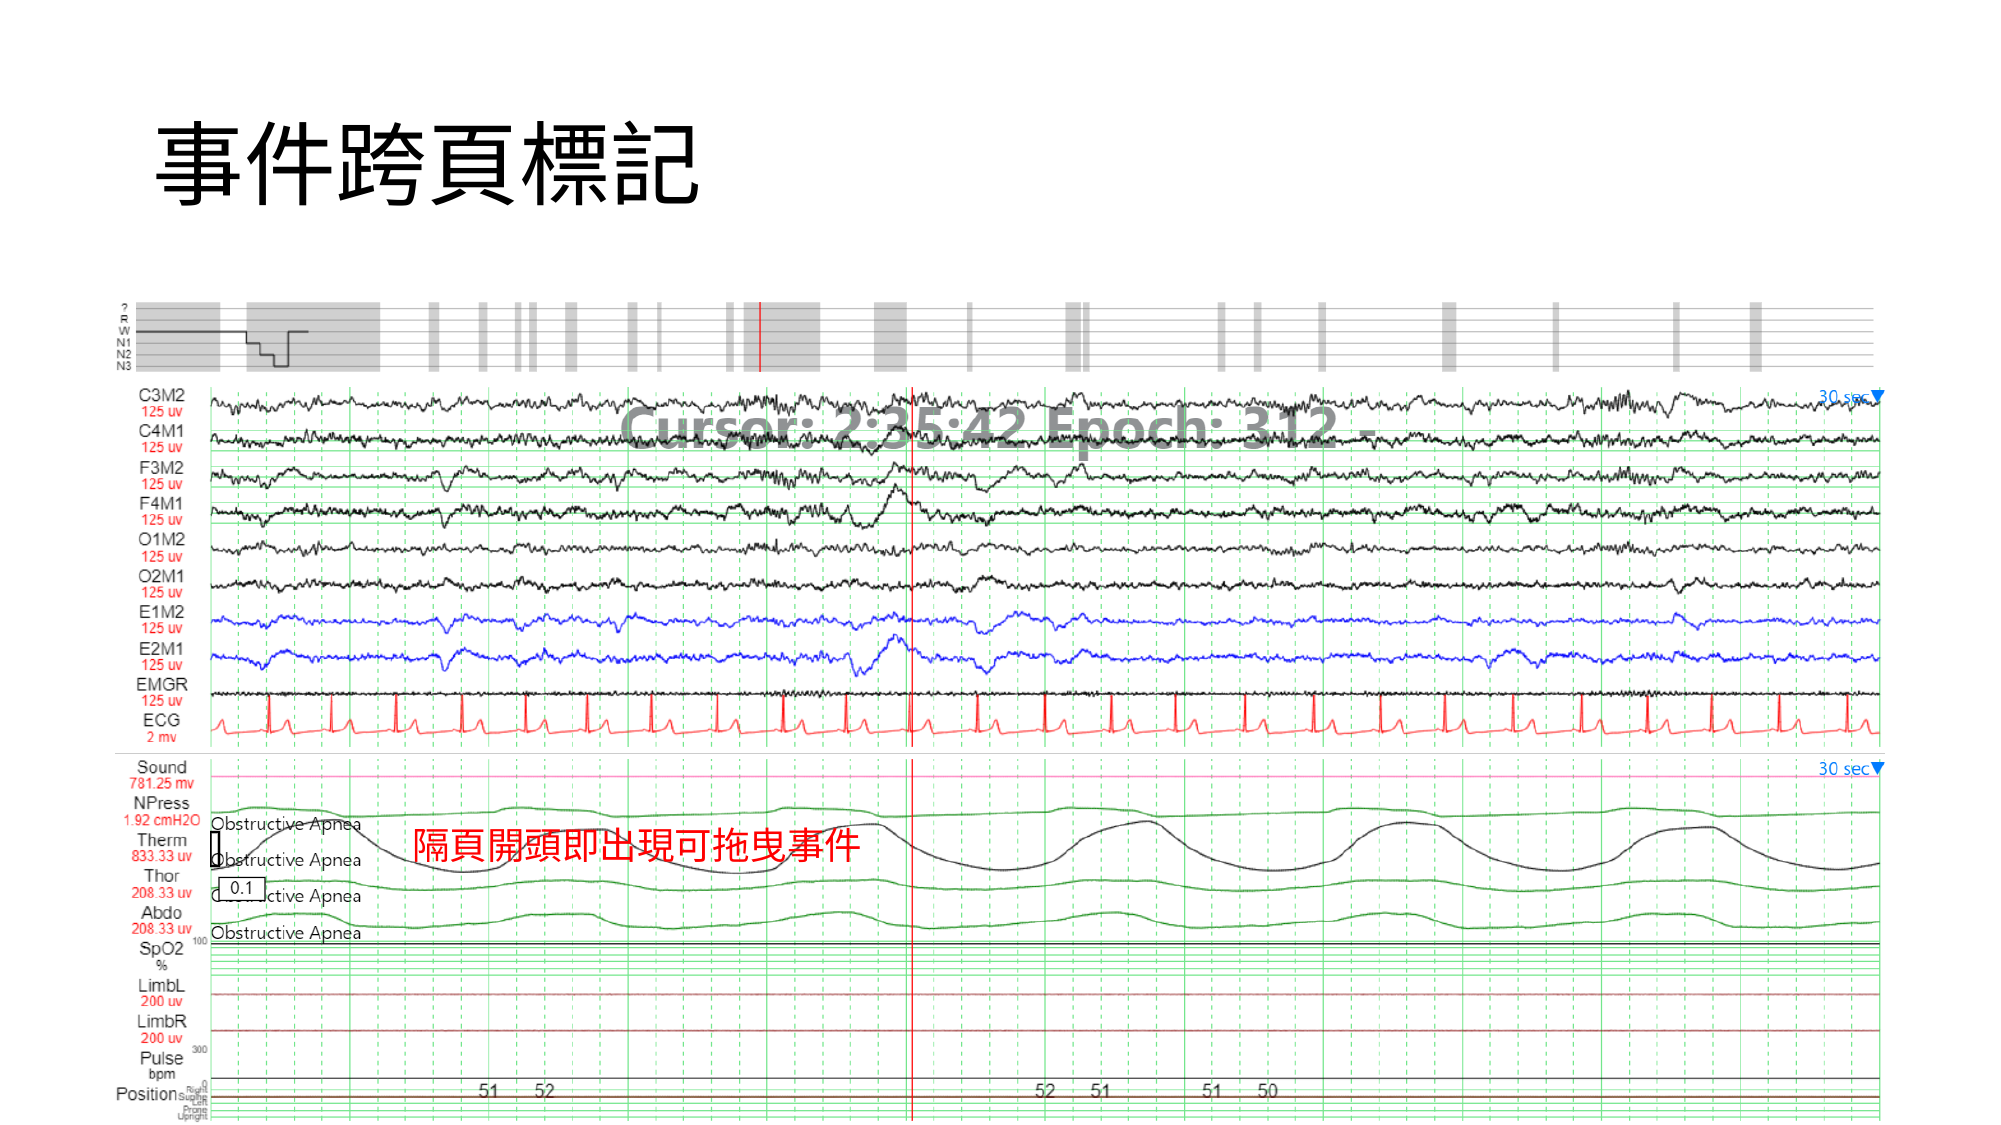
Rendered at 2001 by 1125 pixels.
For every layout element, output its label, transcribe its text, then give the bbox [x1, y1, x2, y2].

title 事件跨頁標記 [137, 59, 1863, 278]
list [115, 299, 1885, 1125]
